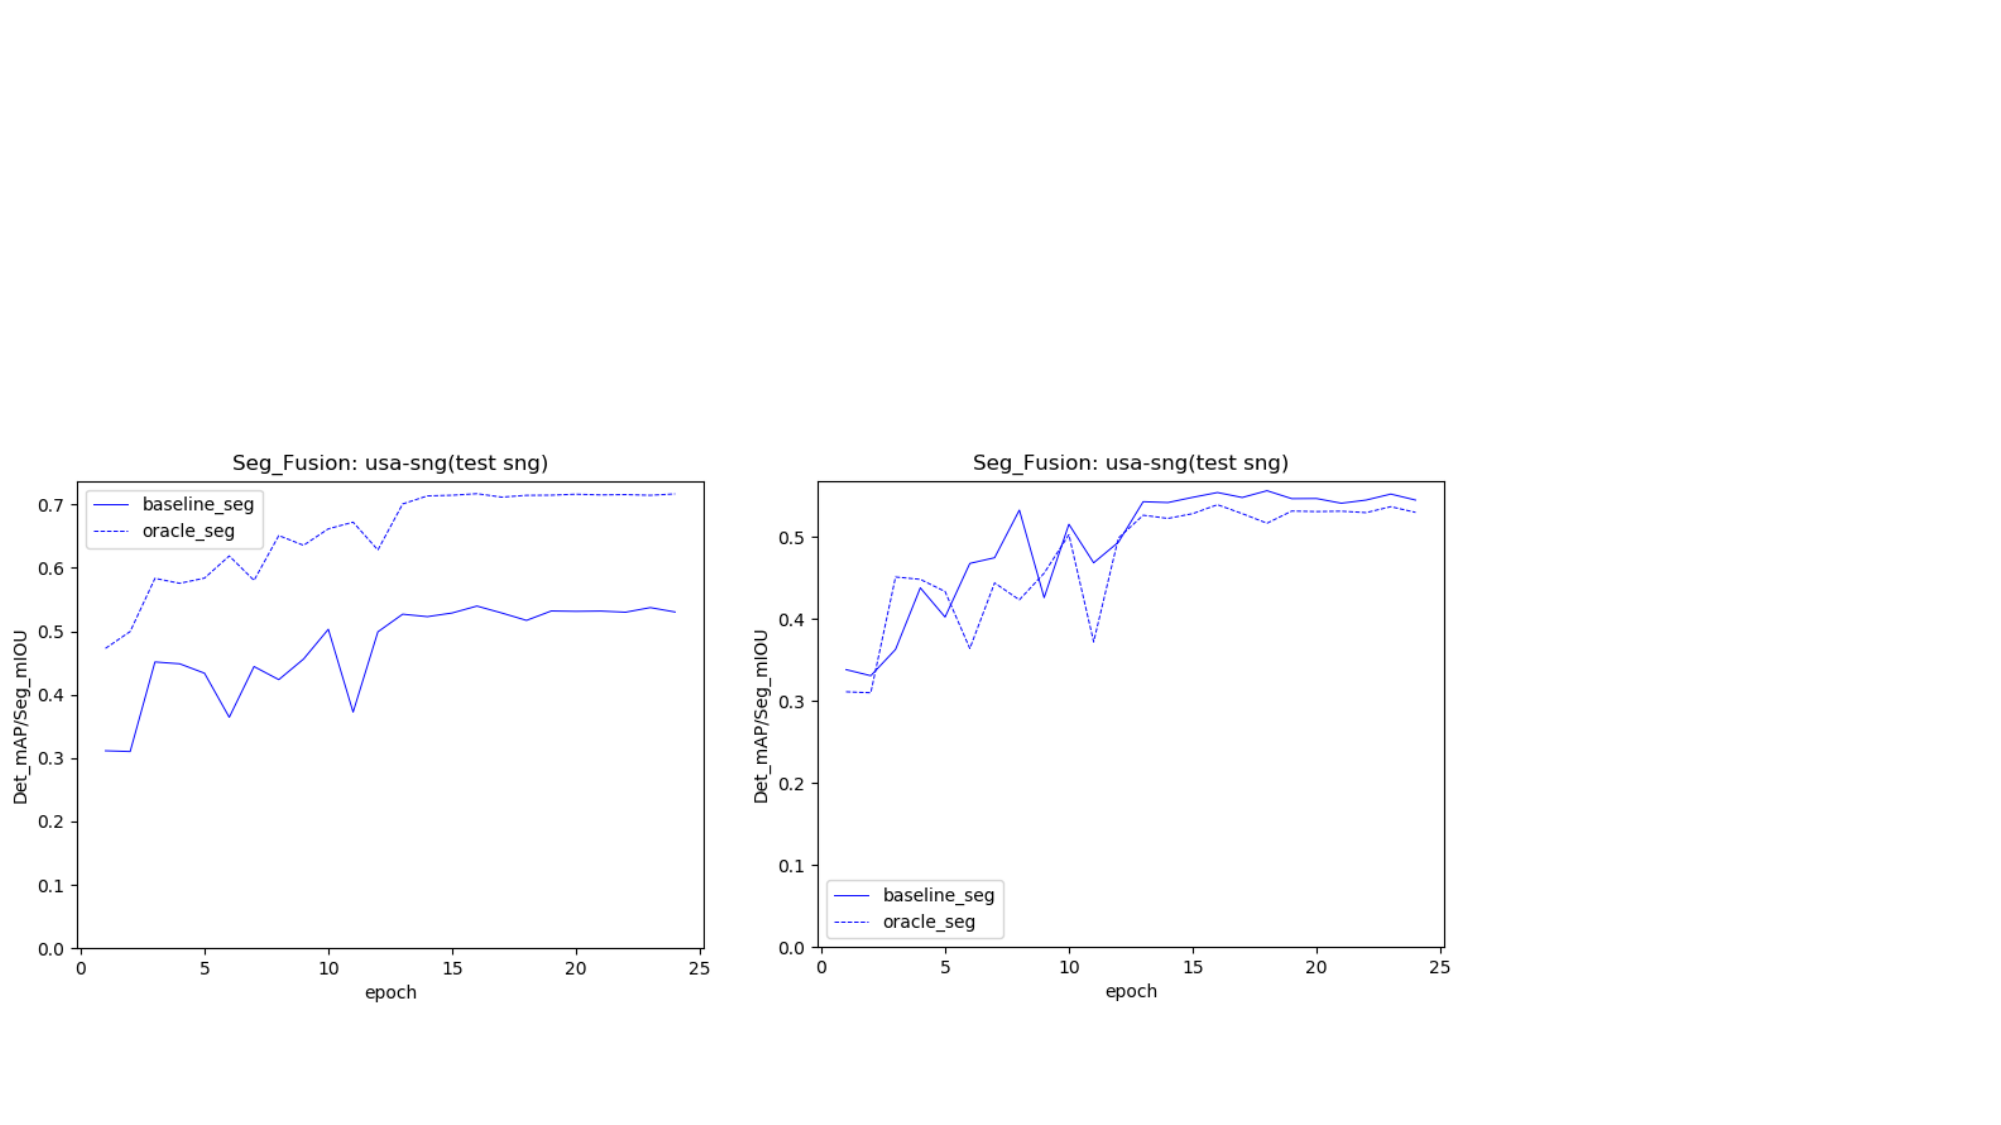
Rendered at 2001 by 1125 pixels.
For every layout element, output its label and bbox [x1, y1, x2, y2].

picture [0, 432, 1472, 1005]
